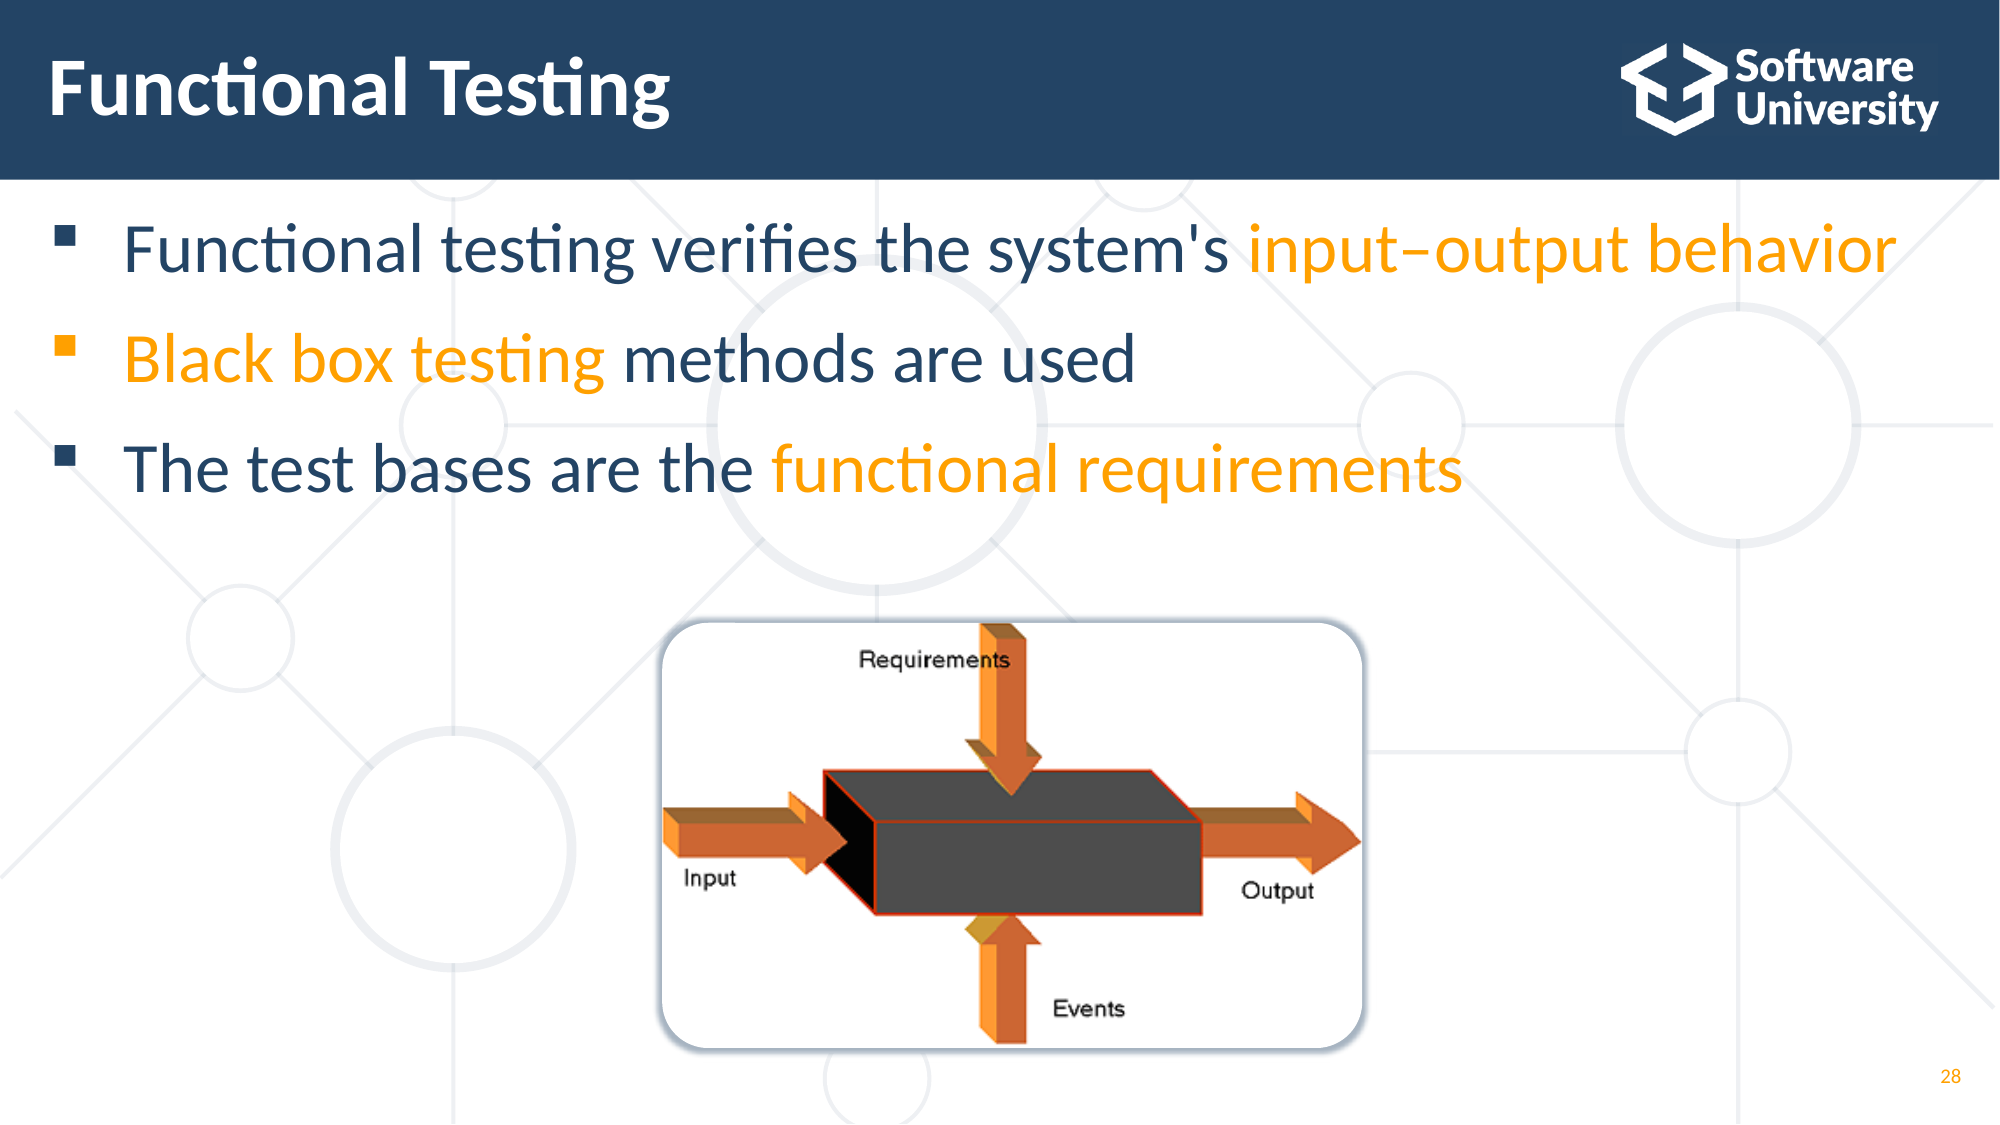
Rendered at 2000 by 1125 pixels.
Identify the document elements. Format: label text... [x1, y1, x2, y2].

picture [661, 622, 1363, 1049]
list Functional testing verifies the system's input–output behavior Black box testing methods are used The test bases are the functional requirements [31, 196, 1970, 1050]
title Functional Testing [31, 16, 1591, 162]
picture [1621, 43, 1939, 136]
slide_number 28 [1896, 1049, 1968, 1101]
